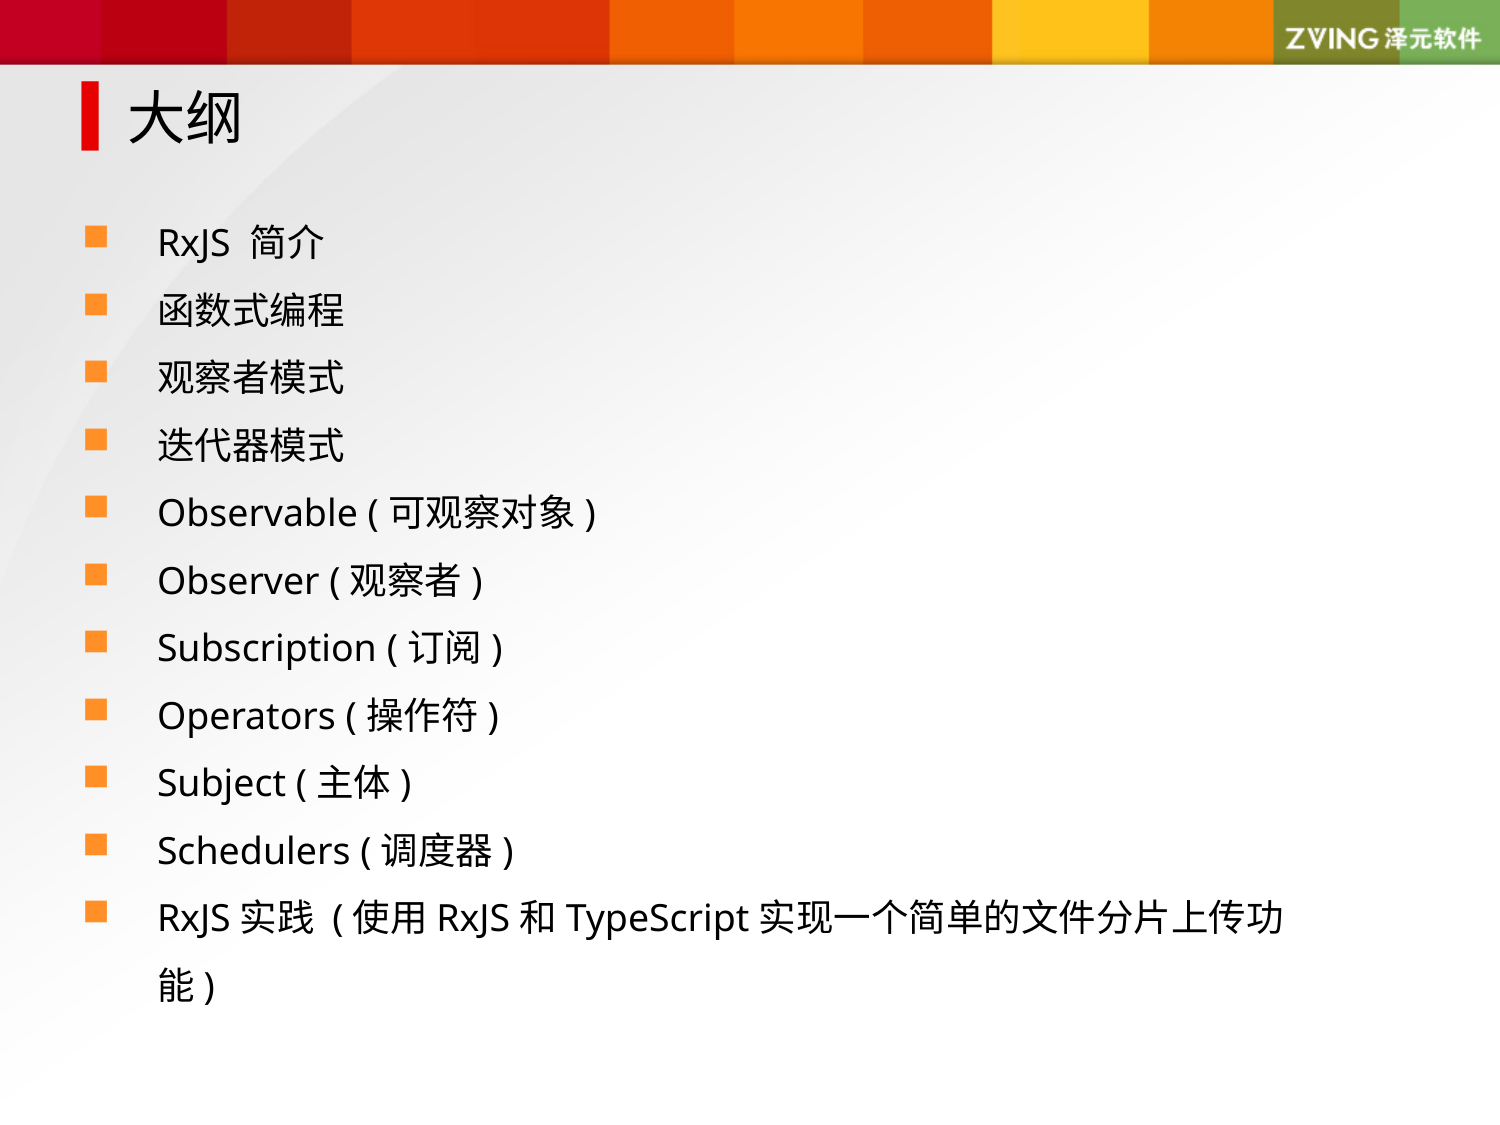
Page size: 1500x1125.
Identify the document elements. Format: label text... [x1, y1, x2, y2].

text_box RxJS 简介 函数式编程 观察者模式 迭代器模式 Observable (可观察对象) Observer (观察者) Subscription (订阅) Operators (操作符) Subject (主体) Schedulers (调度器) RxJS实践 (使用RxJS和TypeScript实现一个简单的文件分片上传功能) [74, 189, 1342, 1015]
picture [0, 0, 1500, 1125]
title 大纲 [74, 65, 1426, 167]
